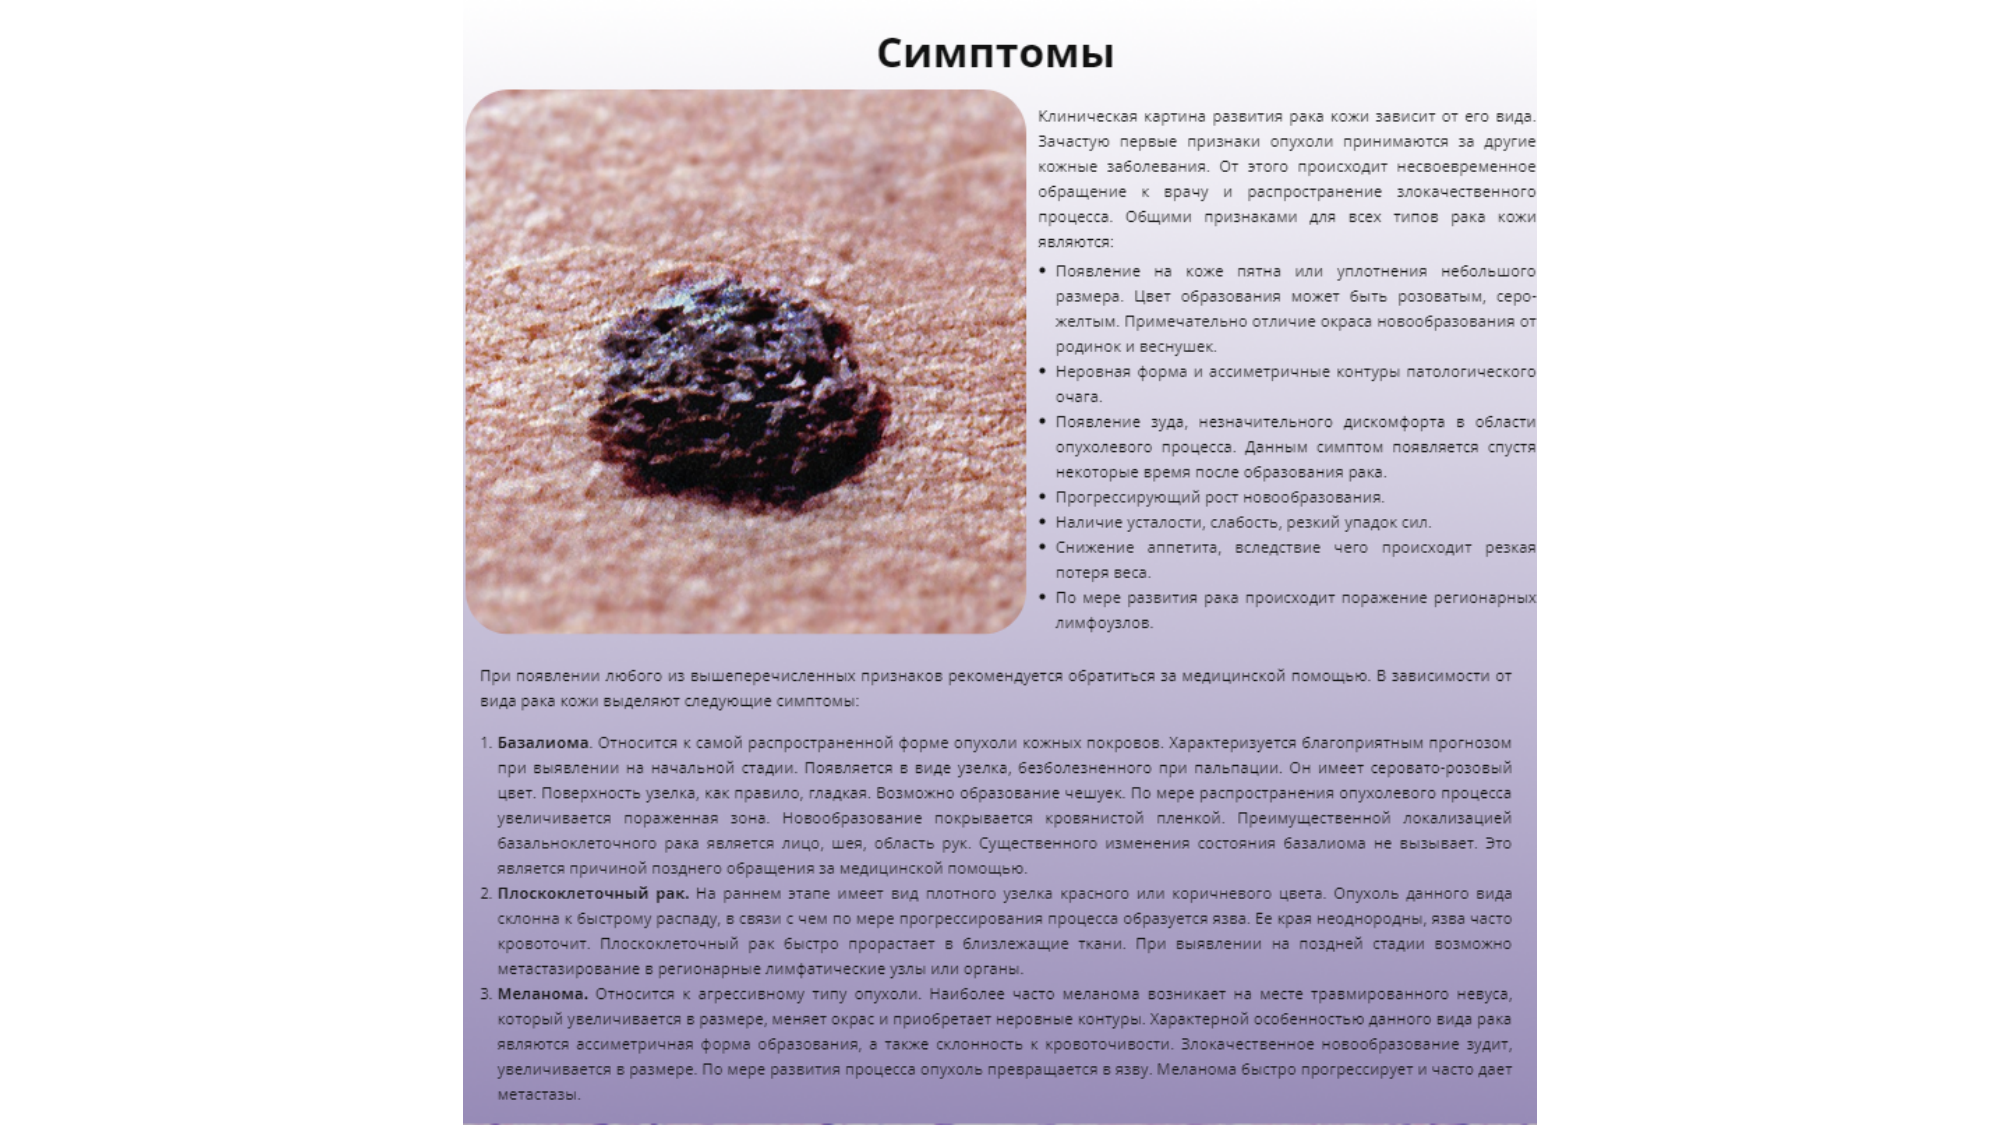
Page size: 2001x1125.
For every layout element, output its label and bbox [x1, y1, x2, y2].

picture [463, 0, 1537, 1125]
